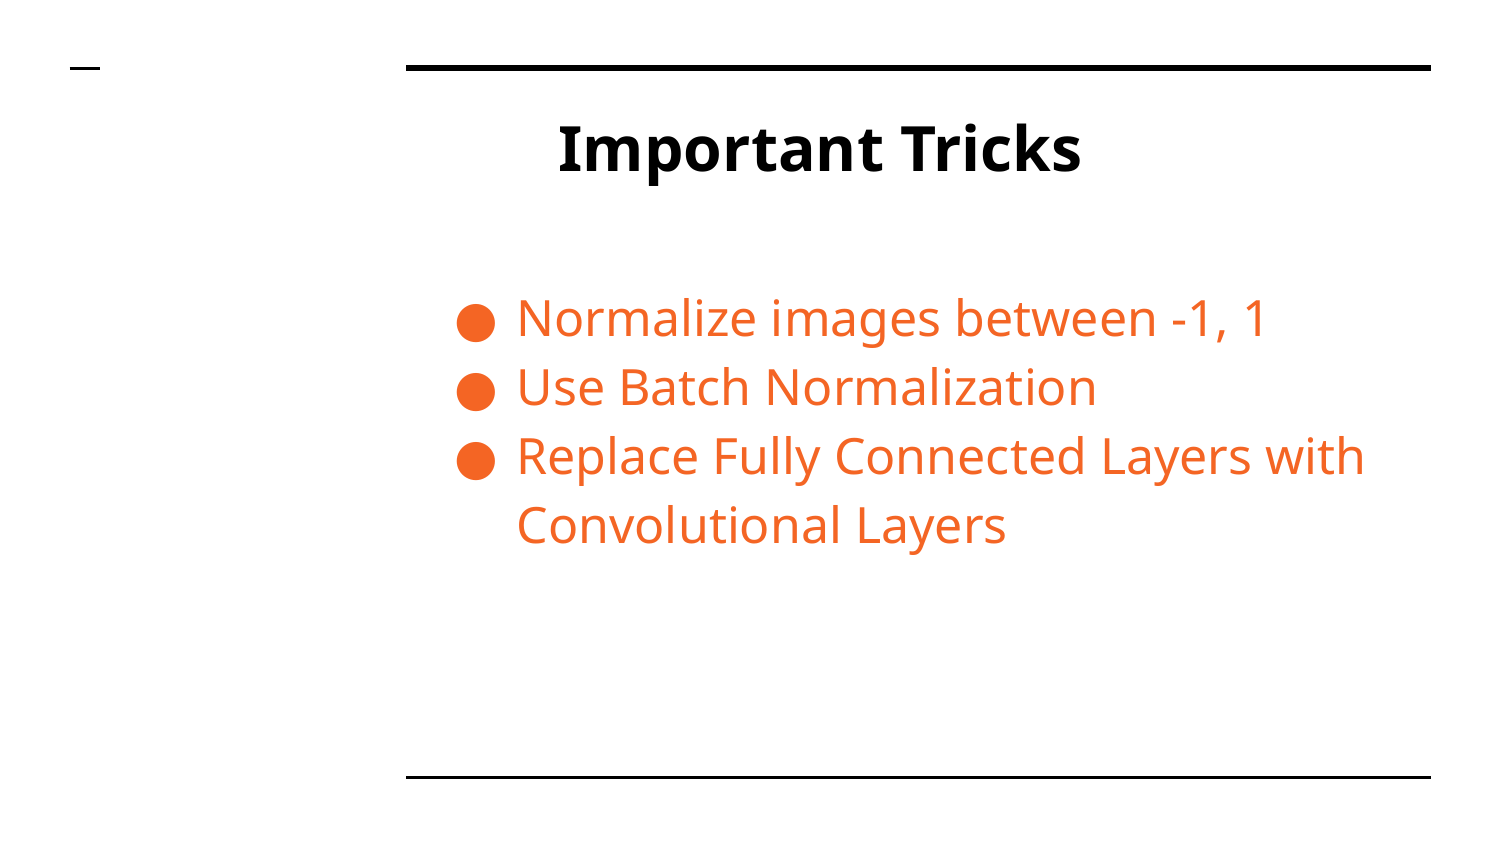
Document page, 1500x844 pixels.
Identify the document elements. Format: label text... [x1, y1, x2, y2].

title Important Tricks [393, 94, 1431, 199]
list Normalize images between -1, 1 Use Batch Normalization Replace Fully Connected Layers with Convolutional Layers [426, 262, 1431, 756]
